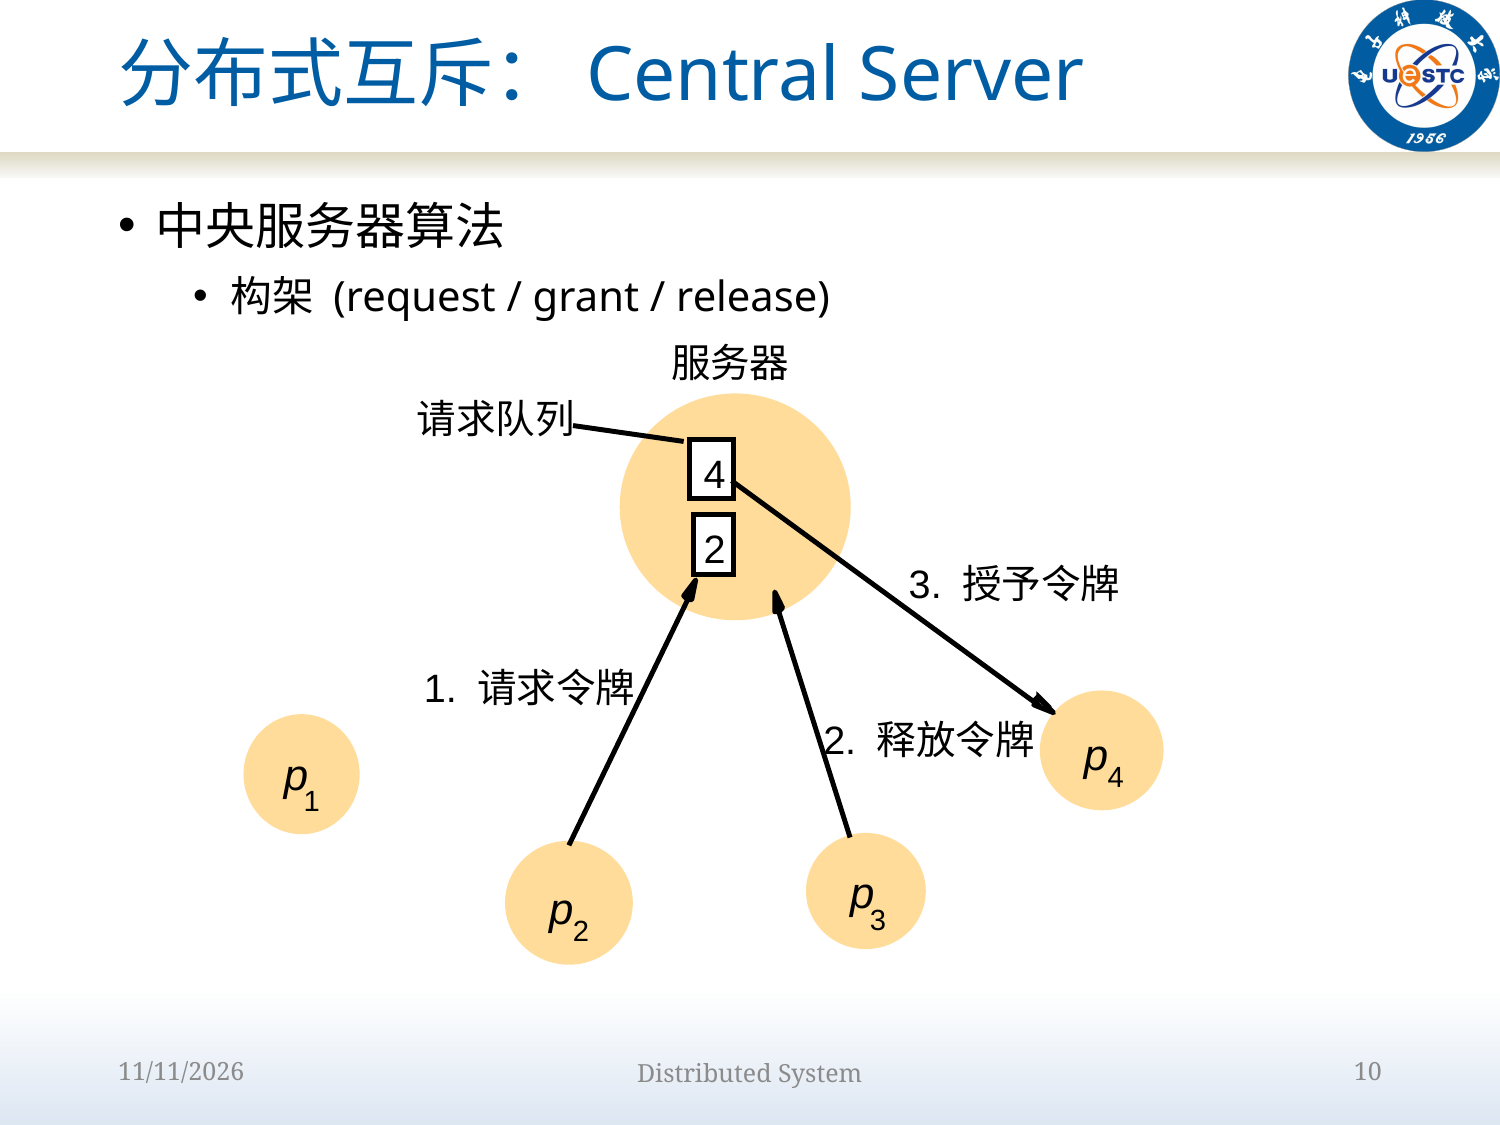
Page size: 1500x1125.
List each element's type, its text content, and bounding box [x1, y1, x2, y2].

picture [1348, 0, 1500, 152]
footer Distributed System [414, 1042, 1085, 1103]
title 分布式互斥：Central Server [103, 0, 1348, 153]
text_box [241, 337, 1169, 973]
slide_number 10 [1085, 1042, 1397, 1103]
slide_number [103, 1042, 414, 1103]
list 中央服务器算法 构架 (request / grant / release) [103, 181, 1397, 1014]
